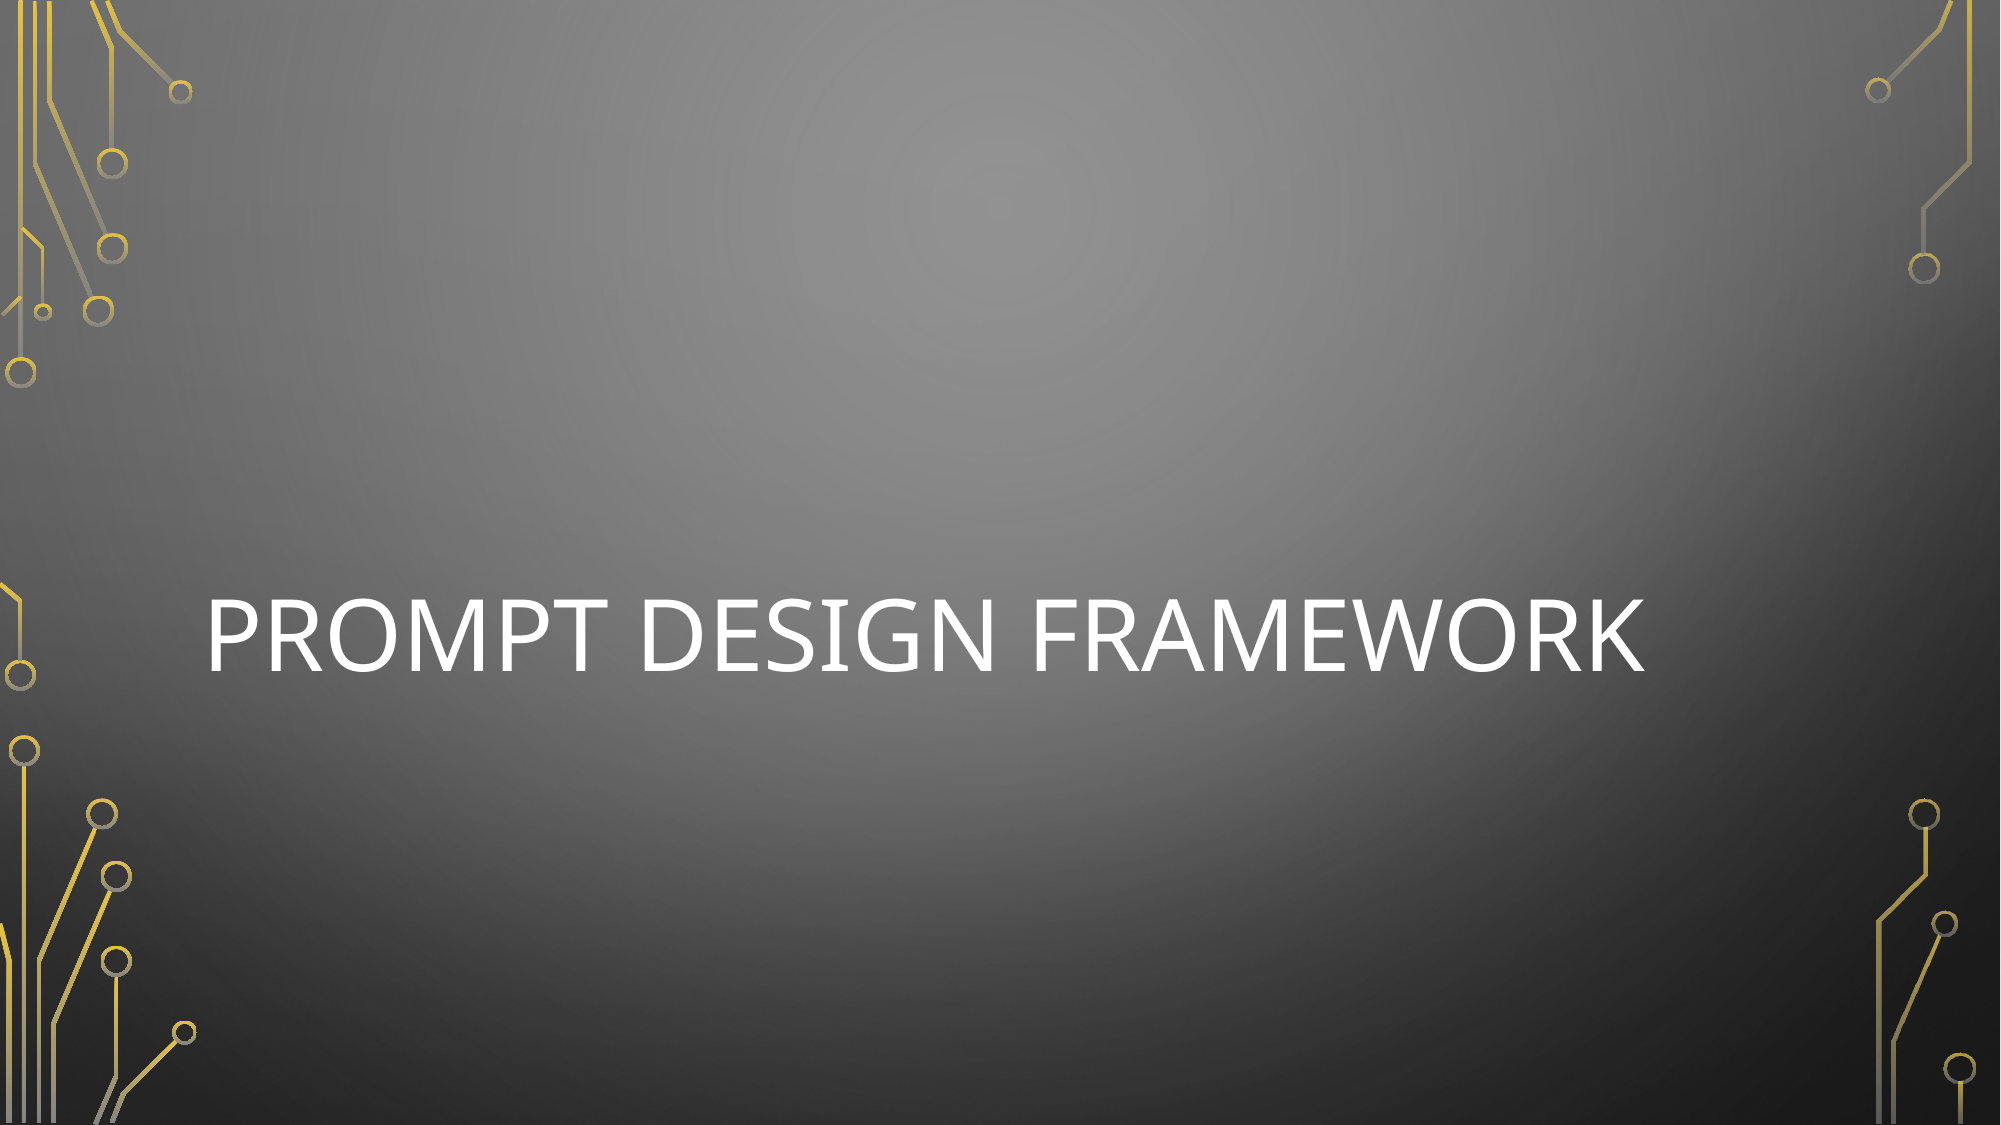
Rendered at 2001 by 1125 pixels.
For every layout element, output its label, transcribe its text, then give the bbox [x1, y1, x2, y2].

title prompt design framework [187, 232, 1813, 701]
